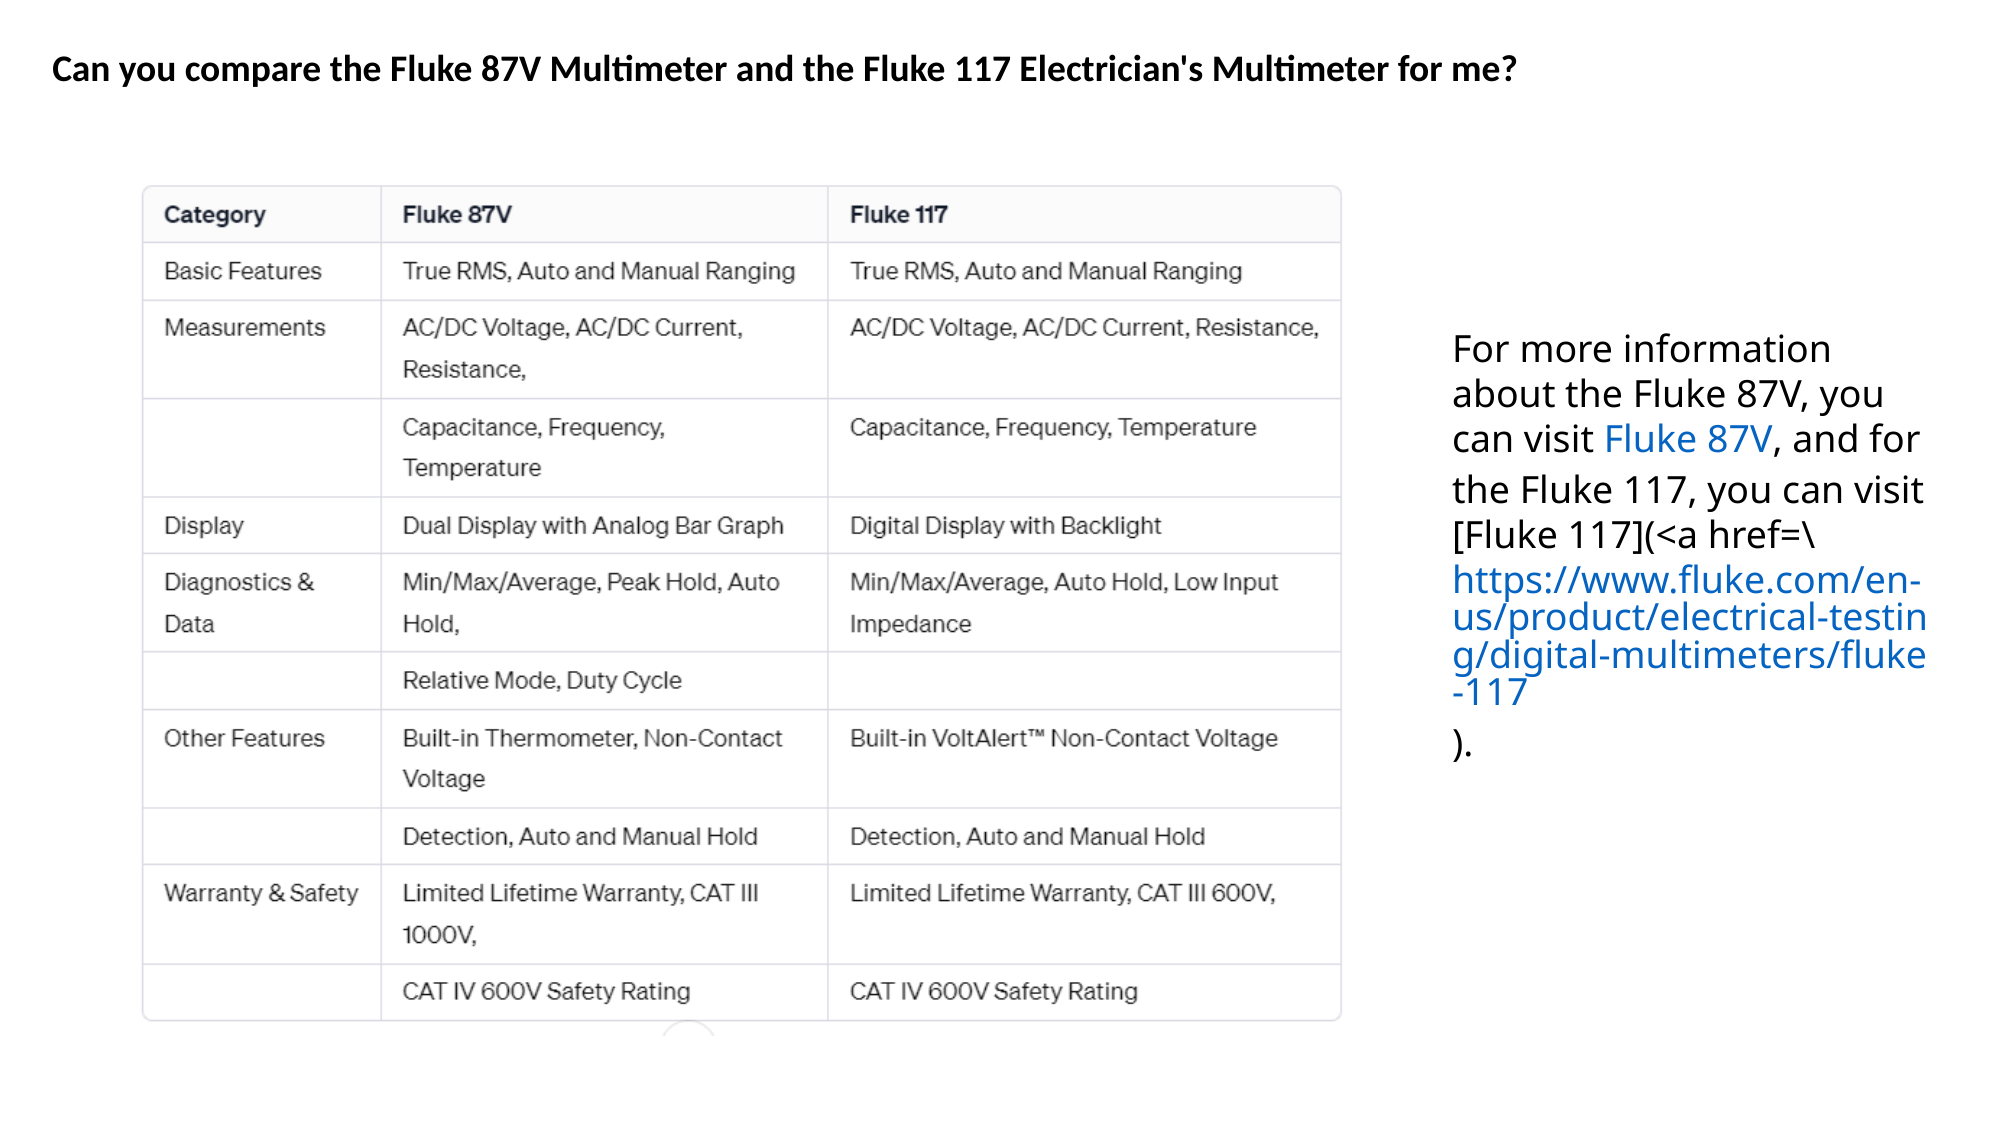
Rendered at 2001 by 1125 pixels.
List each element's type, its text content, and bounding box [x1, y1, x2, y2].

picture [119, 158, 1371, 1036]
text_box Can you compare the Fluke 87V Multimeter and the Fluke 117 Electrician's Multimeter for me? [37, 36, 1634, 97]
text_box For more information about the Fluke 87V, you can visit Fluke 87V, and for the Fluke 117, you can visit [Fluke 117](<a href=\https://www.fluke.com/en-us/product/electrical-testing/digital-multimeters/fluke-117). [1436, 317, 1947, 749]
